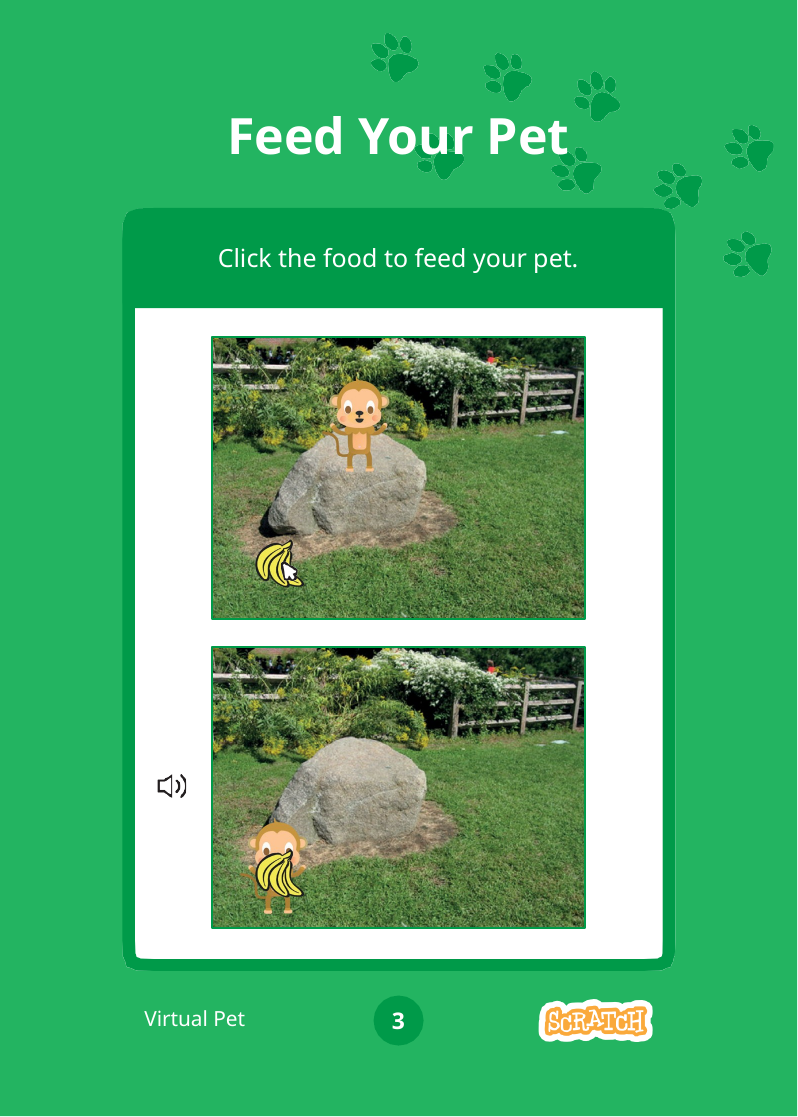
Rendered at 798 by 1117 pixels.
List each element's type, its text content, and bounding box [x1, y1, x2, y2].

text_box 3 [389, 1006, 408, 1034]
text_box Click the food to feed your pet. [142, 242, 653, 283]
text_box [280, 561, 298, 581]
text_box [122, 33, 774, 104]
title Feed Your Pet [23, 104, 774, 179]
text_box Virtual Pet [142, 1005, 374, 1034]
text_box [157, 774, 173, 798]
text_box [212, 646, 585, 929]
text_box [128, 214, 669, 302]
text_box [175, 774, 187, 798]
text_box [538, 999, 653, 1042]
text_box [212, 336, 585, 619]
text_box [122, 179, 774, 971]
text_box [373, 995, 424, 1046]
text_box [0, 0, 798, 1117]
